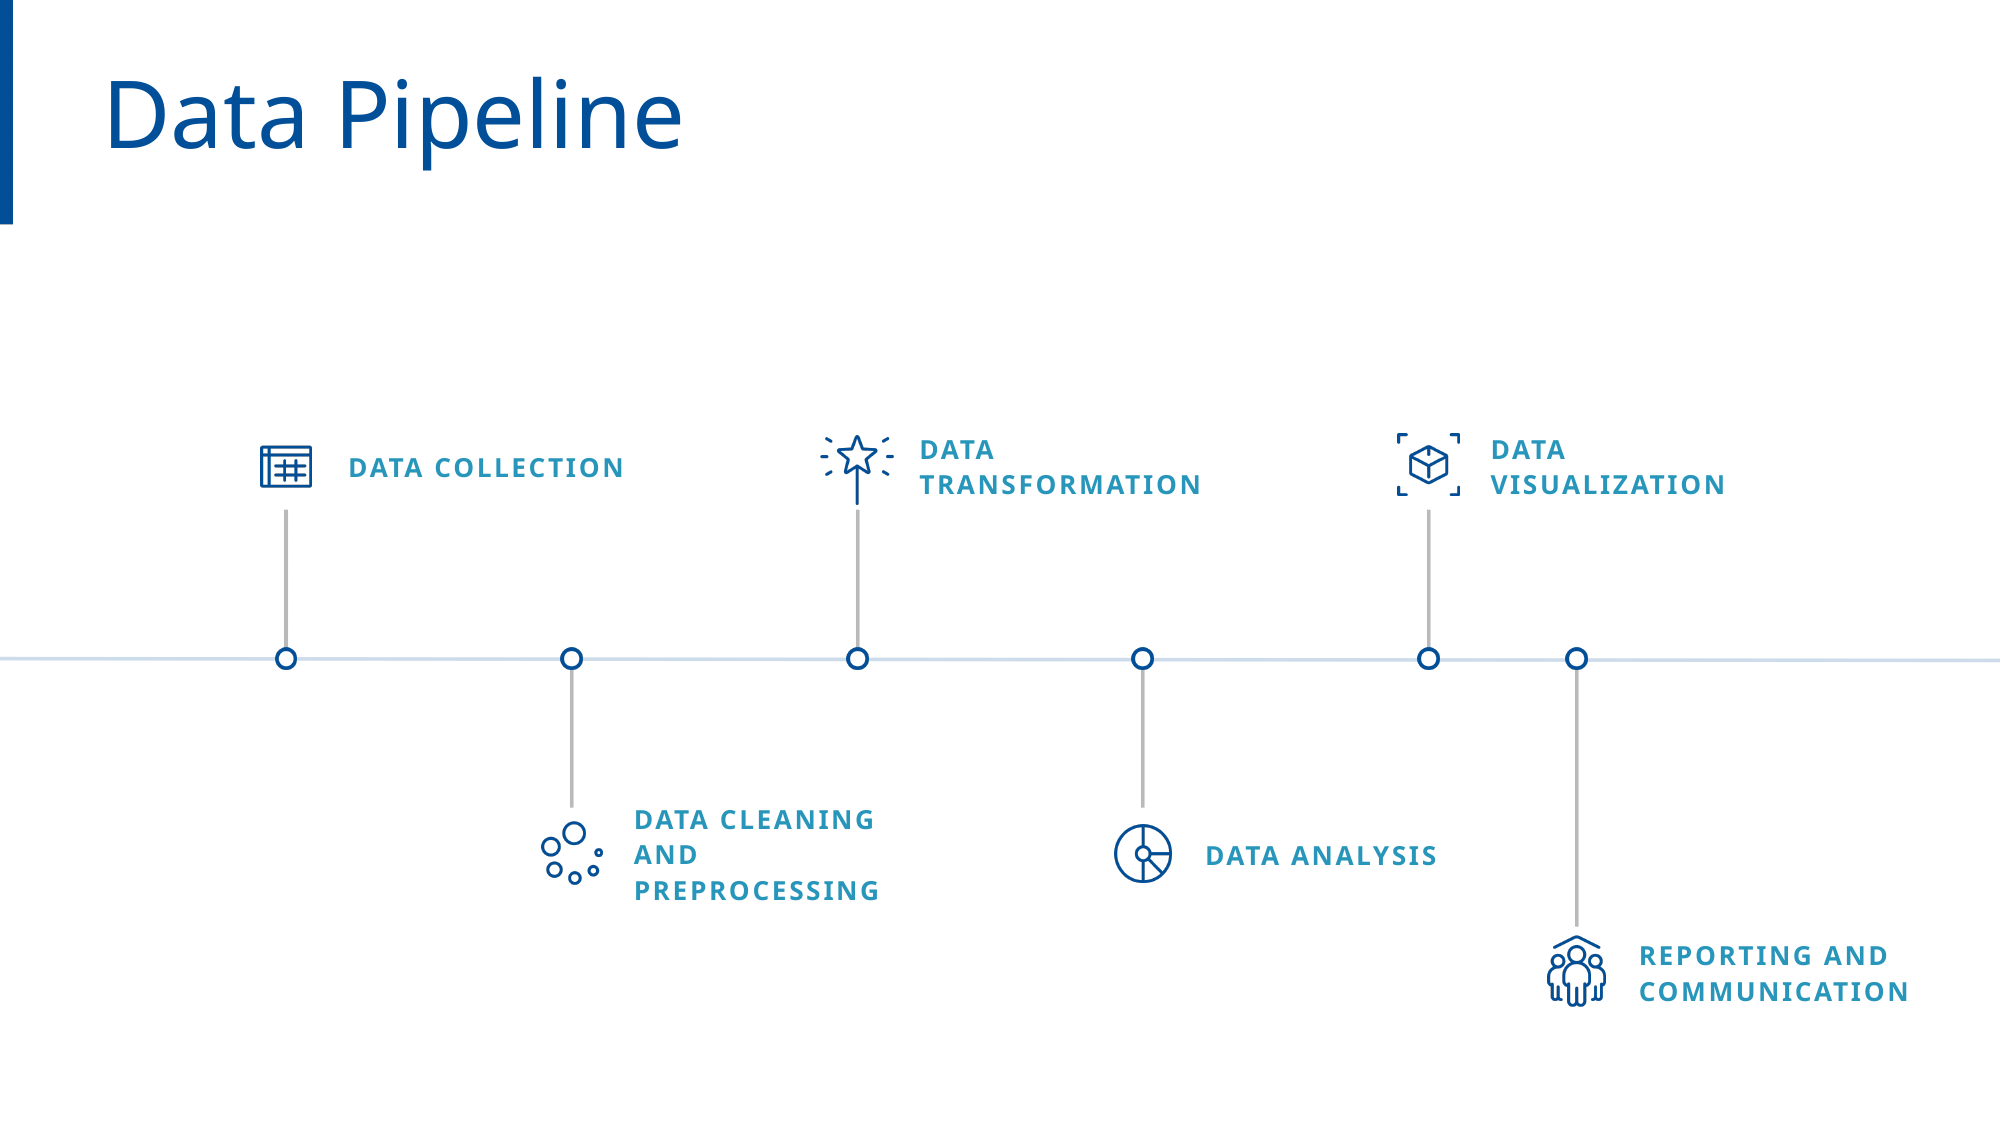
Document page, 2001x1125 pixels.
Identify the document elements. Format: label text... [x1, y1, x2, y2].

picture [1547, 935, 1606, 1007]
picture [820, 435, 894, 505]
text_box DATA CLEANING AND PREPROCESSING [633, 799, 902, 906]
text_box DATA COLLECTION [348, 446, 642, 483]
picture [1397, 433, 1461, 497]
picture [1113, 824, 1173, 883]
picture [540, 821, 603, 885]
text_box DATA ANALYSIS [1205, 835, 1455, 871]
text_box Data Pipeline [78, 67, 2000, 168]
picture [259, 444, 312, 488]
picture [0, 0, 13, 226]
picture [0, 508, 2000, 928]
text_box DATA VISUALIZATION [1490, 429, 1738, 500]
text_box DATA TRANSFORMATION [919, 429, 1219, 500]
text_box REPORTING AND COMMUNICATION [1638, 935, 1918, 1007]
